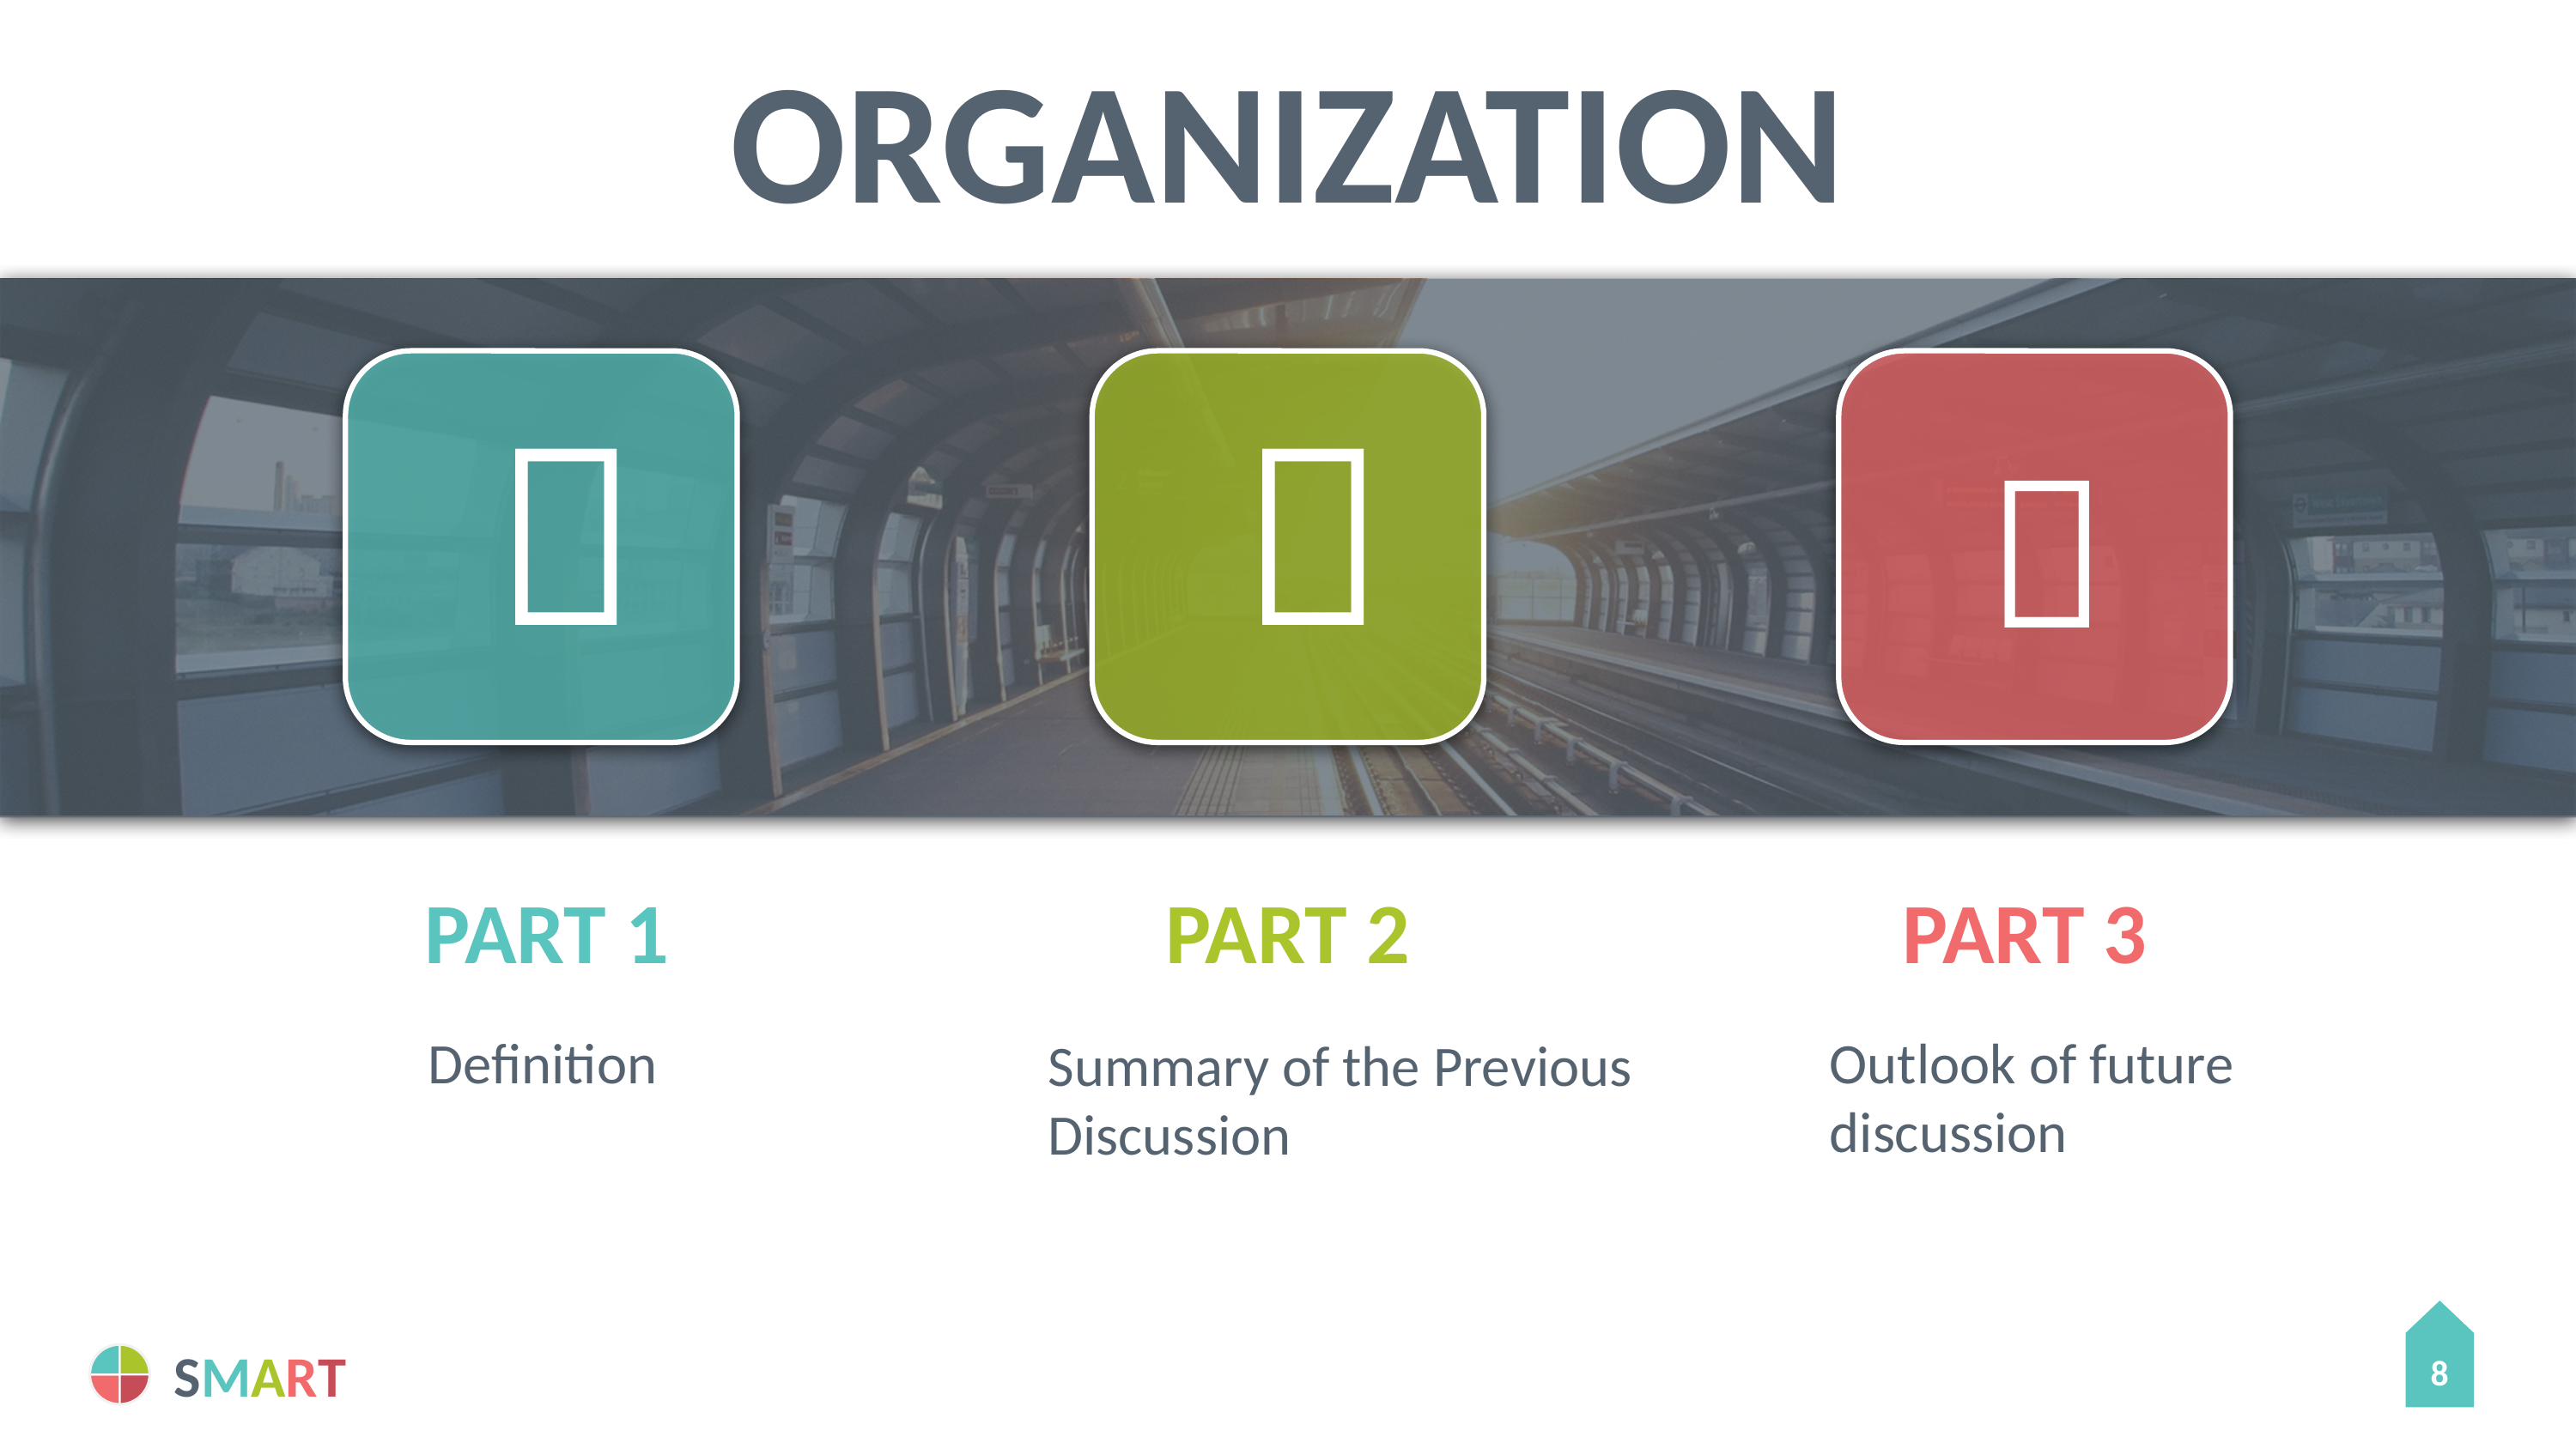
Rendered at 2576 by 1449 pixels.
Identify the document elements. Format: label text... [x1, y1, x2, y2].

slide_number 8 [2393, 1336, 2487, 1408]
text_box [345, 350, 738, 743]
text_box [1018, 871, 1725, 1174]
title ORGANIZATION [177, 48, 2399, 161]
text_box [1838, 350, 2231, 743]
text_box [271, 871, 1018, 1103]
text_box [1091, 350, 1485, 743]
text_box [1724, 871, 2345, 1173]
picture [0, 278, 2576, 815]
